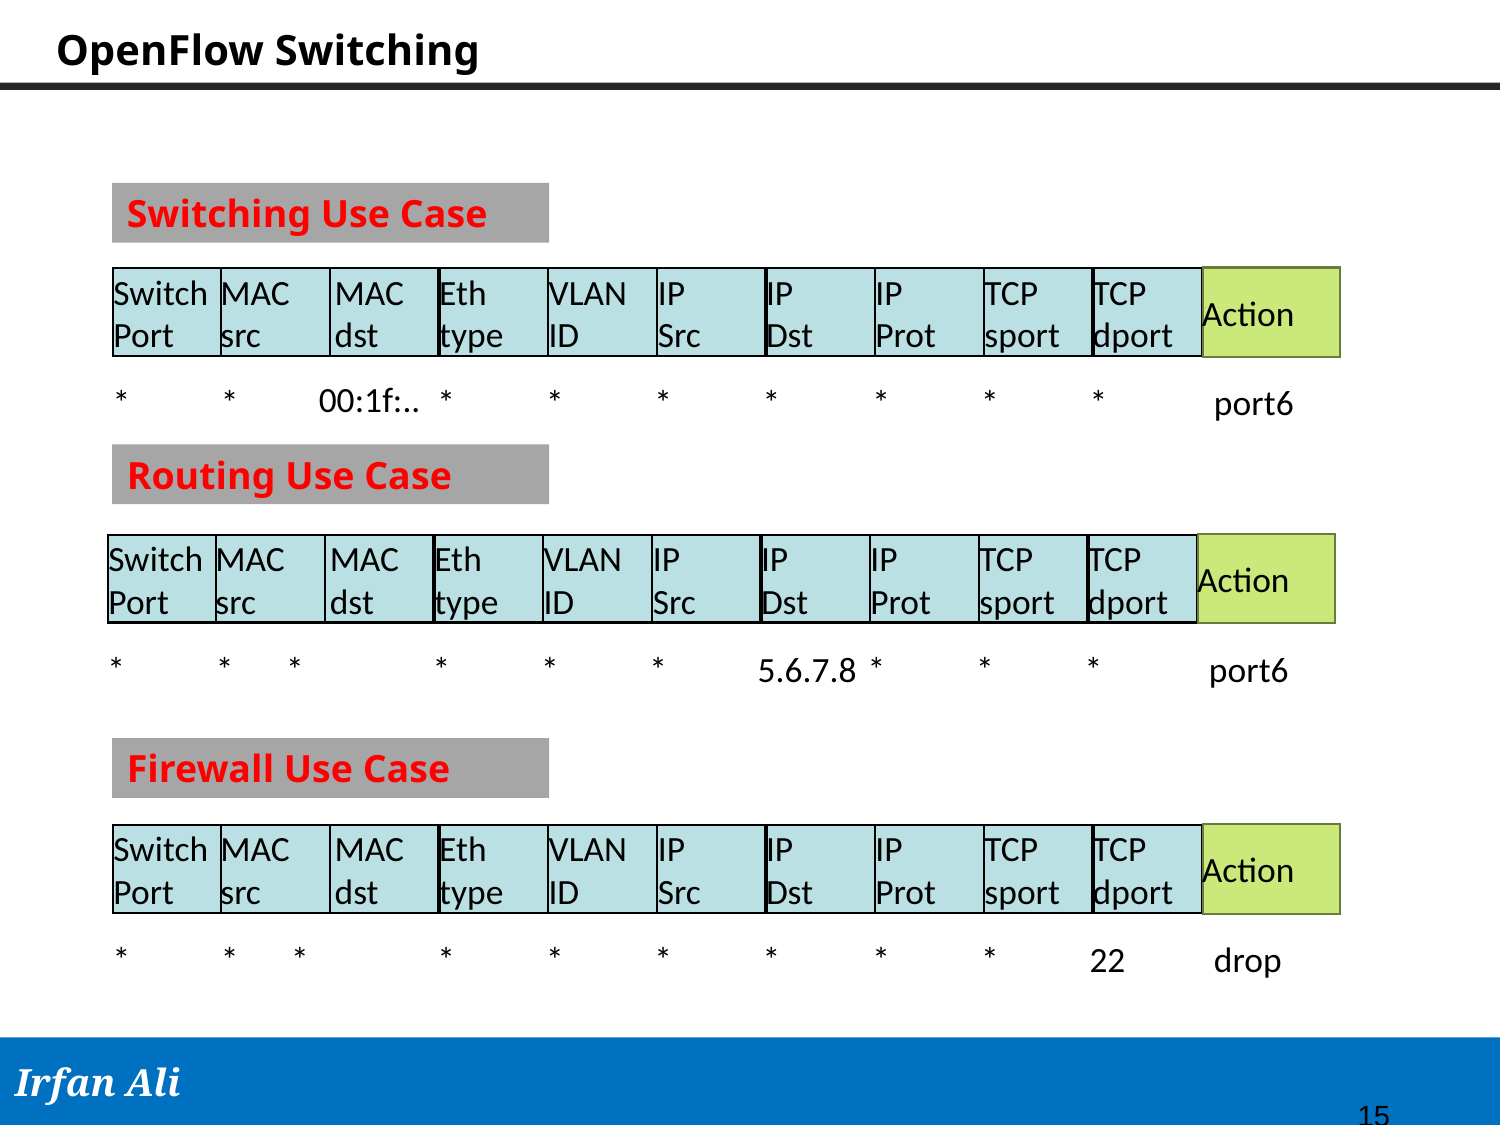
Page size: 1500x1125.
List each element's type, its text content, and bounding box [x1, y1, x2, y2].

text_box * [437, 931, 546, 985]
text_box * [220, 374, 329, 428]
text_box * [762, 374, 871, 428]
list OpenFlow Switching [55, 23, 1306, 83]
text_box * [286, 641, 432, 695]
text_box * [437, 374, 546, 428]
text_box port6 [1213, 374, 1323, 428]
text_box * [220, 931, 291, 985]
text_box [112, 265, 1341, 360]
text_box * [654, 374, 762, 428]
text_box Firewall Use Case [112, 738, 550, 798]
text_box * [215, 641, 286, 695]
text_box * [546, 931, 654, 985]
text_box * [872, 374, 980, 428]
text_box 22 [1089, 931, 1198, 985]
slide_number 15 [1343, 1089, 1463, 1118]
text_box * [546, 374, 654, 428]
text_box * [291, 931, 437, 985]
text_box * [541, 641, 649, 695]
text_box * [980, 374, 1089, 428]
text_box * [867, 641, 976, 695]
text_box * [112, 931, 220, 985]
text_box 00:1f:.. [318, 371, 505, 425]
text_box * [976, 641, 1084, 695]
text_box * [649, 641, 757, 695]
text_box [112, 821, 1341, 917]
text_box * [980, 931, 1089, 985]
text_box Routing Use Case [112, 444, 550, 505]
text_box * [432, 641, 541, 695]
text_box * [1084, 641, 1193, 695]
text_box port6 [1209, 641, 1318, 695]
text_box * [1089, 374, 1198, 428]
text_box 5.6.7.8 [757, 641, 866, 695]
text_box * [762, 931, 871, 985]
text_box * [107, 641, 215, 695]
text_box Switching Use Case [112, 182, 550, 243]
text_box * [872, 931, 980, 985]
text_box * [654, 931, 762, 985]
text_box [107, 531, 1336, 626]
text_box * [112, 374, 220, 428]
text_box drop [1213, 931, 1323, 985]
